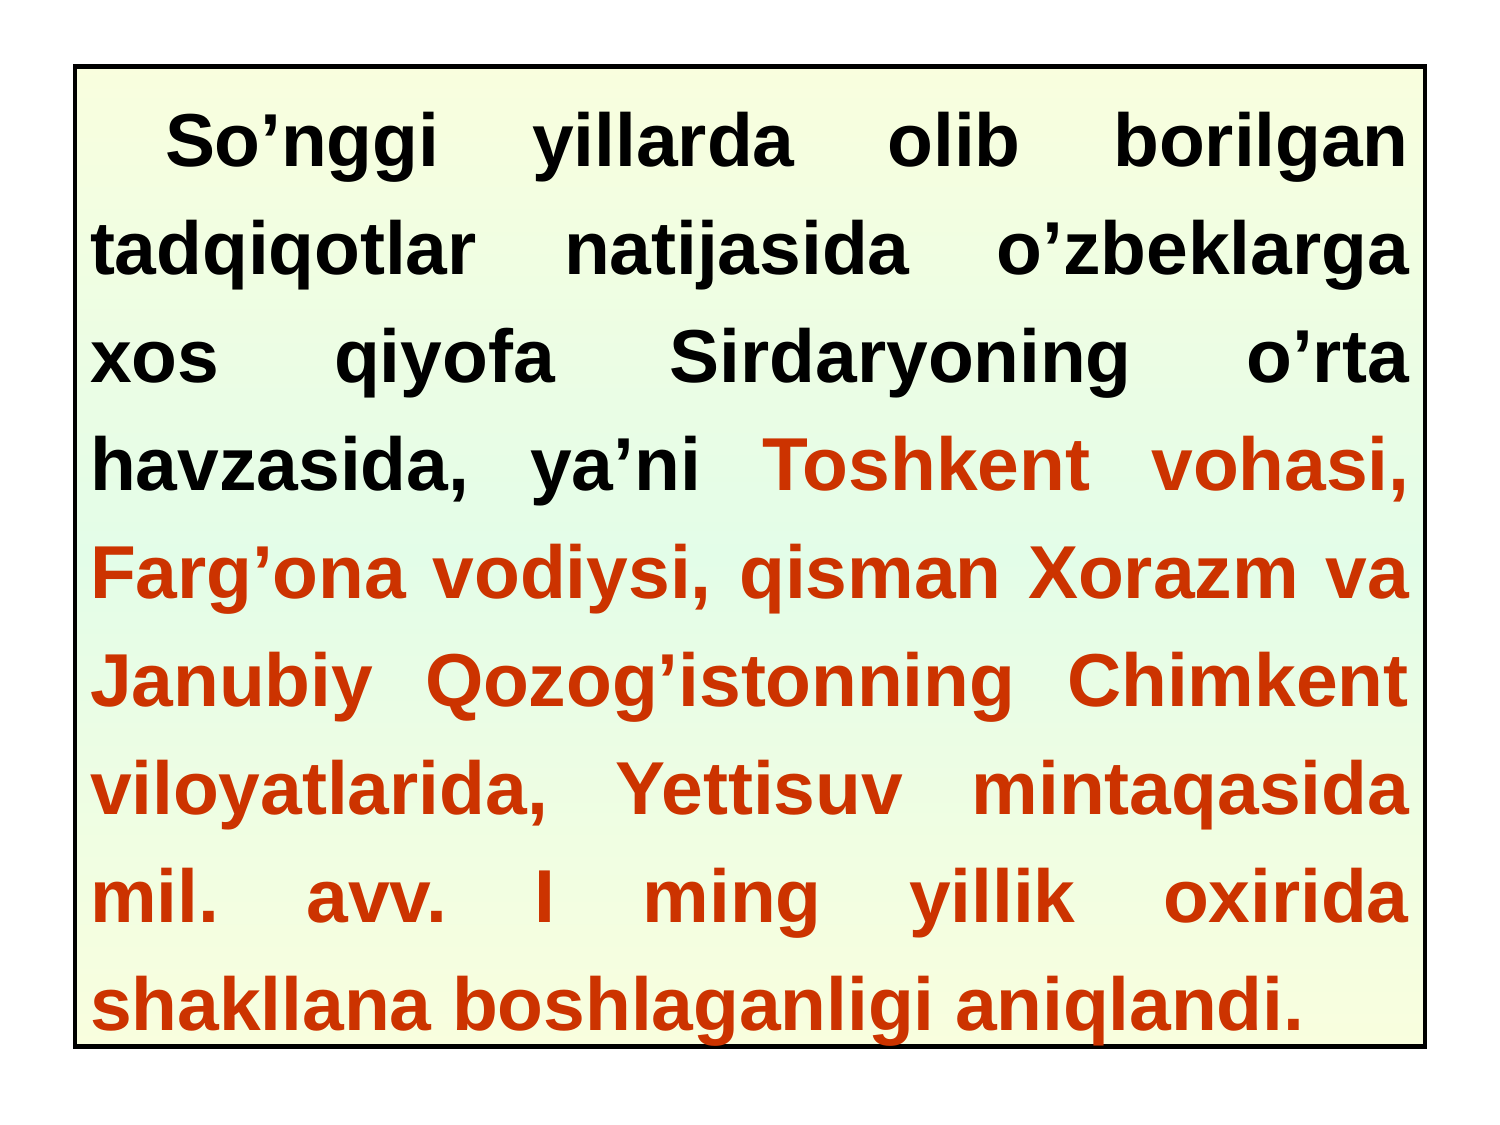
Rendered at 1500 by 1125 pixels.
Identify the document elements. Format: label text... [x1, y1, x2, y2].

list So’nggi yillarda olib borilgan tadqiqotlar natijasida o’zbeklarga xos qiyofa Sirdaryoning o’rta havzasida, ya’ni Toshkent vohasi, Farg’ona vodiysi, qisman Xorazm va Janubiy Qozog’istonning Chimkent viloyatlarida, Yettisuv mintaqasida mil. avv. I ming yillik oxirida shakllana boshlaganligi aniqlandi. [74, 66, 1426, 1048]
